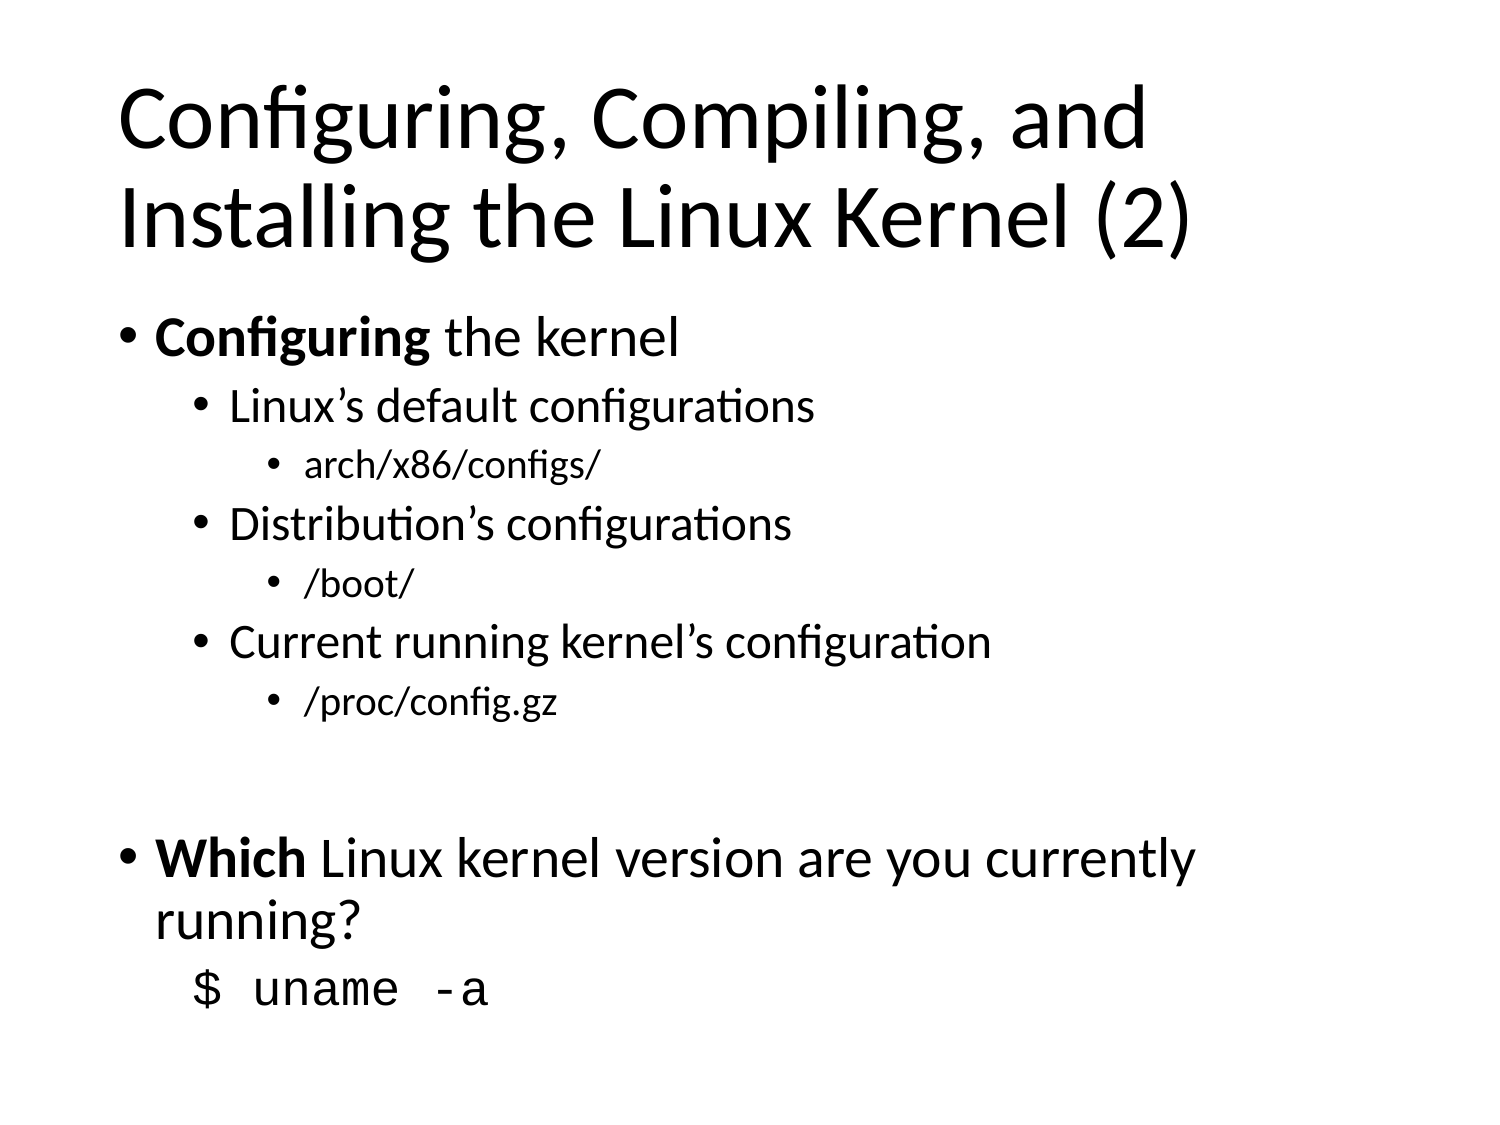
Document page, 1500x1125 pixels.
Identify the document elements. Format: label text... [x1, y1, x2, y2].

list Configuring the kernel Linux’s default configurations arch/x86/configs/ Distribution’s configurations /boot/ Current running kernel’s configuration /proc/config.gz Which Linux kernel version are you currently running? $ uname -a [103, 299, 1397, 1031]
title Configuring, Compiling, and Installing the Linux Kernel (2) [103, 59, 1397, 278]
